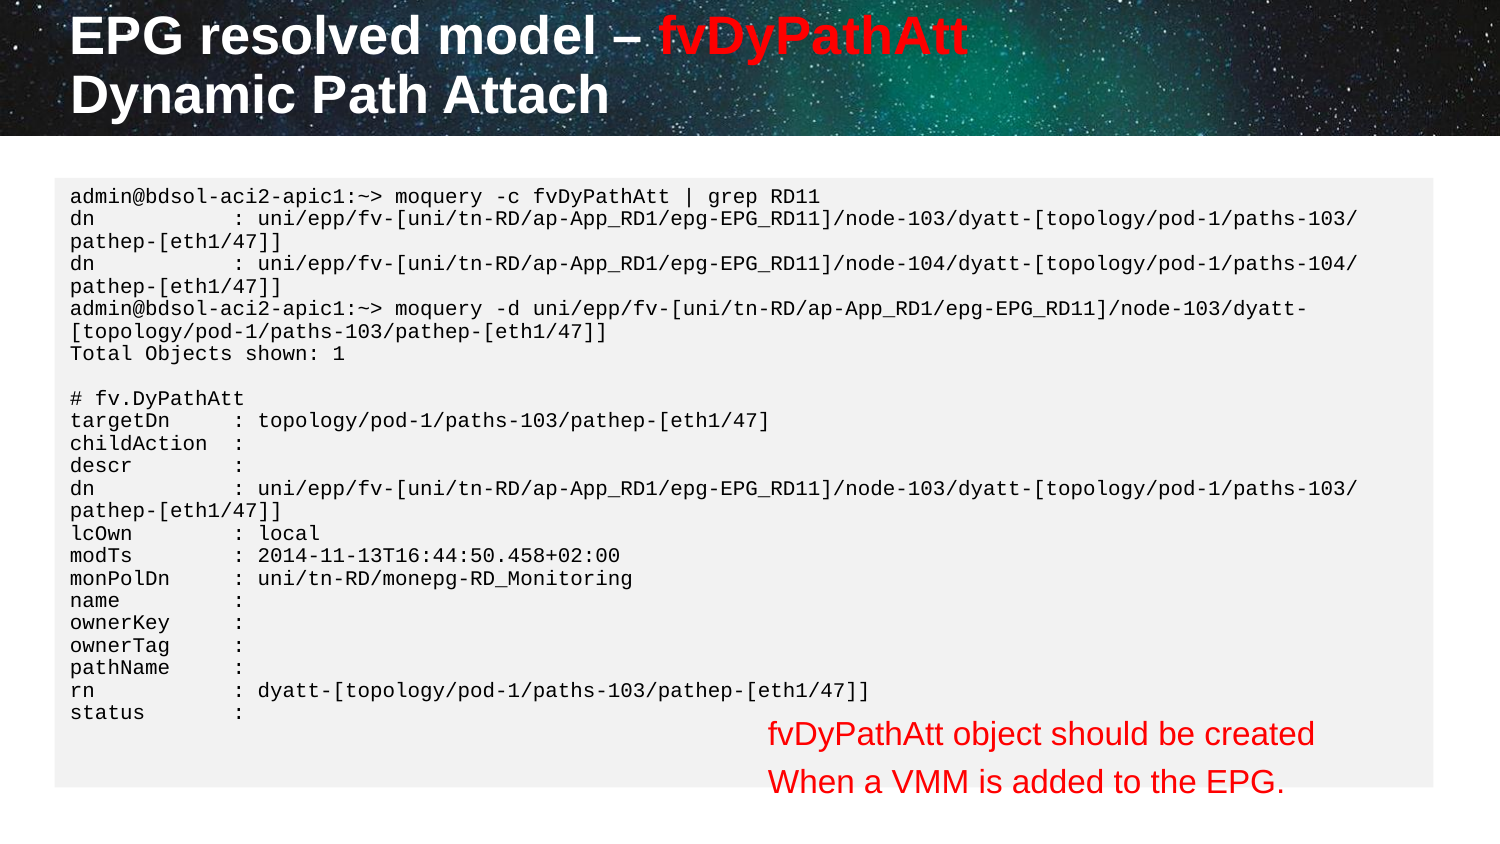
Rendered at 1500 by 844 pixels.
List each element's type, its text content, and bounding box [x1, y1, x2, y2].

title EPG resolved model – fvDyPathAtt Dynamic Path Attach [54, 6, 1435, 133]
list admin@bdsol-aci2-apic1:~> moquery -c fvDyPathAtt | grep RD11 dn : uni/epp/fv-[uni/tn-RD/ap-App_RD1/epg-EPG_RD11]/node-103/dyatt-[topology/pod-1/paths-103/pathep-[eth1/47]] dn : uni/epp/fv-[uni/tn-RD/ap-App_RD1/epg-EPG_RD11]/node-104/dyatt-[topology/pod-1/paths-104/pathep-[eth1/47]] admin@bdsol-aci2-apic1:~> moquery -d uni/epp/fv-[uni/tn-RD/ap-App_RD1/epg-EPG_RD11]/node-103/dyatt-[topology/pod-1/paths-103/pathep-[eth1/47]] Total Objects shown: 1 # fv.DyPathAtt targetDn : topology/pod-1/paths-103/pathep-[eth1/47] childAction : descr : dn : uni/epp/fv-[uni/tn-RD/ap-App_RD1/epg-EPG_RD11]/node-103/dyatt-[topology/pod-1/paths-103/pathep-[eth1/47]] lcOwn : local modTs : 2014-11-13T16:44:50.458+02:00 monPolDn : uni/tn-RD/monepg-RD_Monitoring name : ownerKey : ownerTag : pathName : rn : dyatt-[topology/pod-1/paths-103/pathep-[eth1/47]] status : [54, 177, 1434, 788]
text_box fvDyPathAtt object should be created When a VMM is added to the EPG. [753, 709, 1341, 809]
picture [0, 0, 1500, 136]
